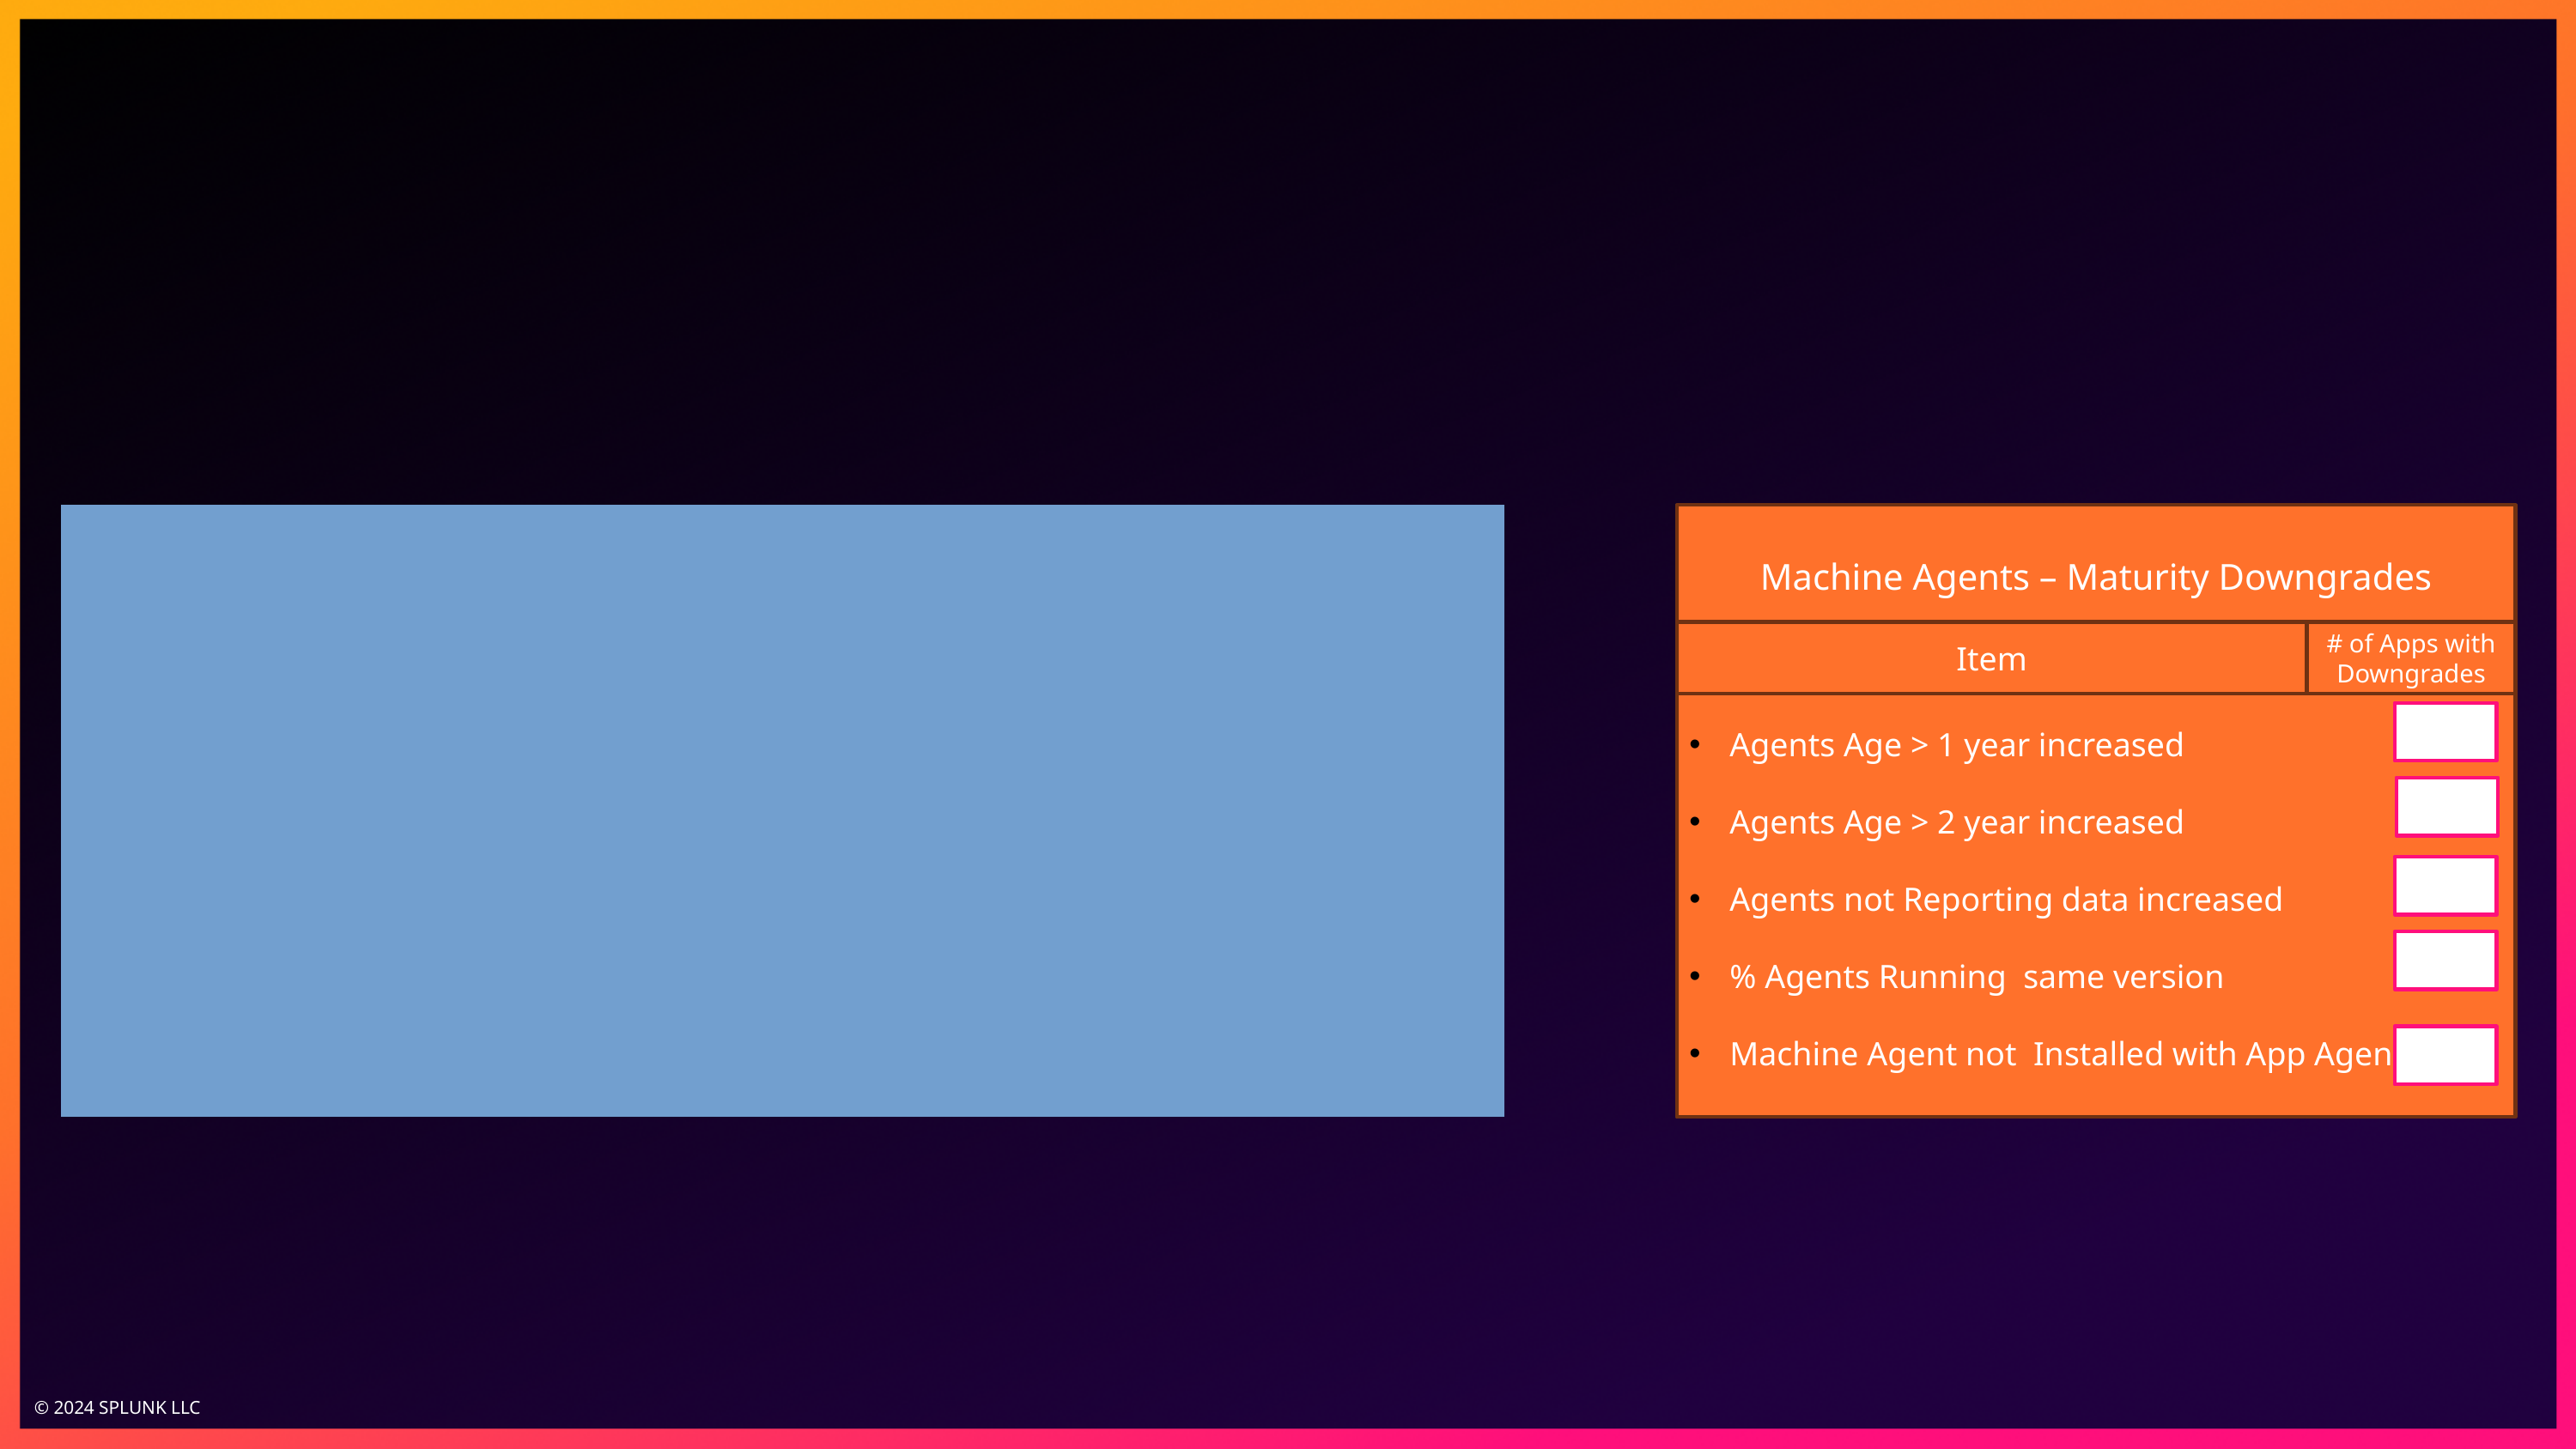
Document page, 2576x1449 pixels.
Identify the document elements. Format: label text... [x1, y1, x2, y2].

picture [0, 0, 2576, 1449]
text_box [2393, 1024, 2499, 1086]
text_box [2395, 776, 2500, 838]
text_box [2393, 930, 2499, 991]
text_box [2393, 855, 2499, 917]
text_box # of Apps with Downgrades [2305, 620, 2518, 695]
text_box Metric Limits Machine Agents – Maturity Downgrades [1675, 503, 2518, 620]
text_box Item [1675, 620, 2305, 695]
text_box Agents Age > 1 year increased Agents Age > 2 year increased Agents not Reporting data increased % Agents Running same version Machine Agent not Installed with App Agent [1675, 695, 2518, 1119]
text_box [2393, 701, 2499, 762]
